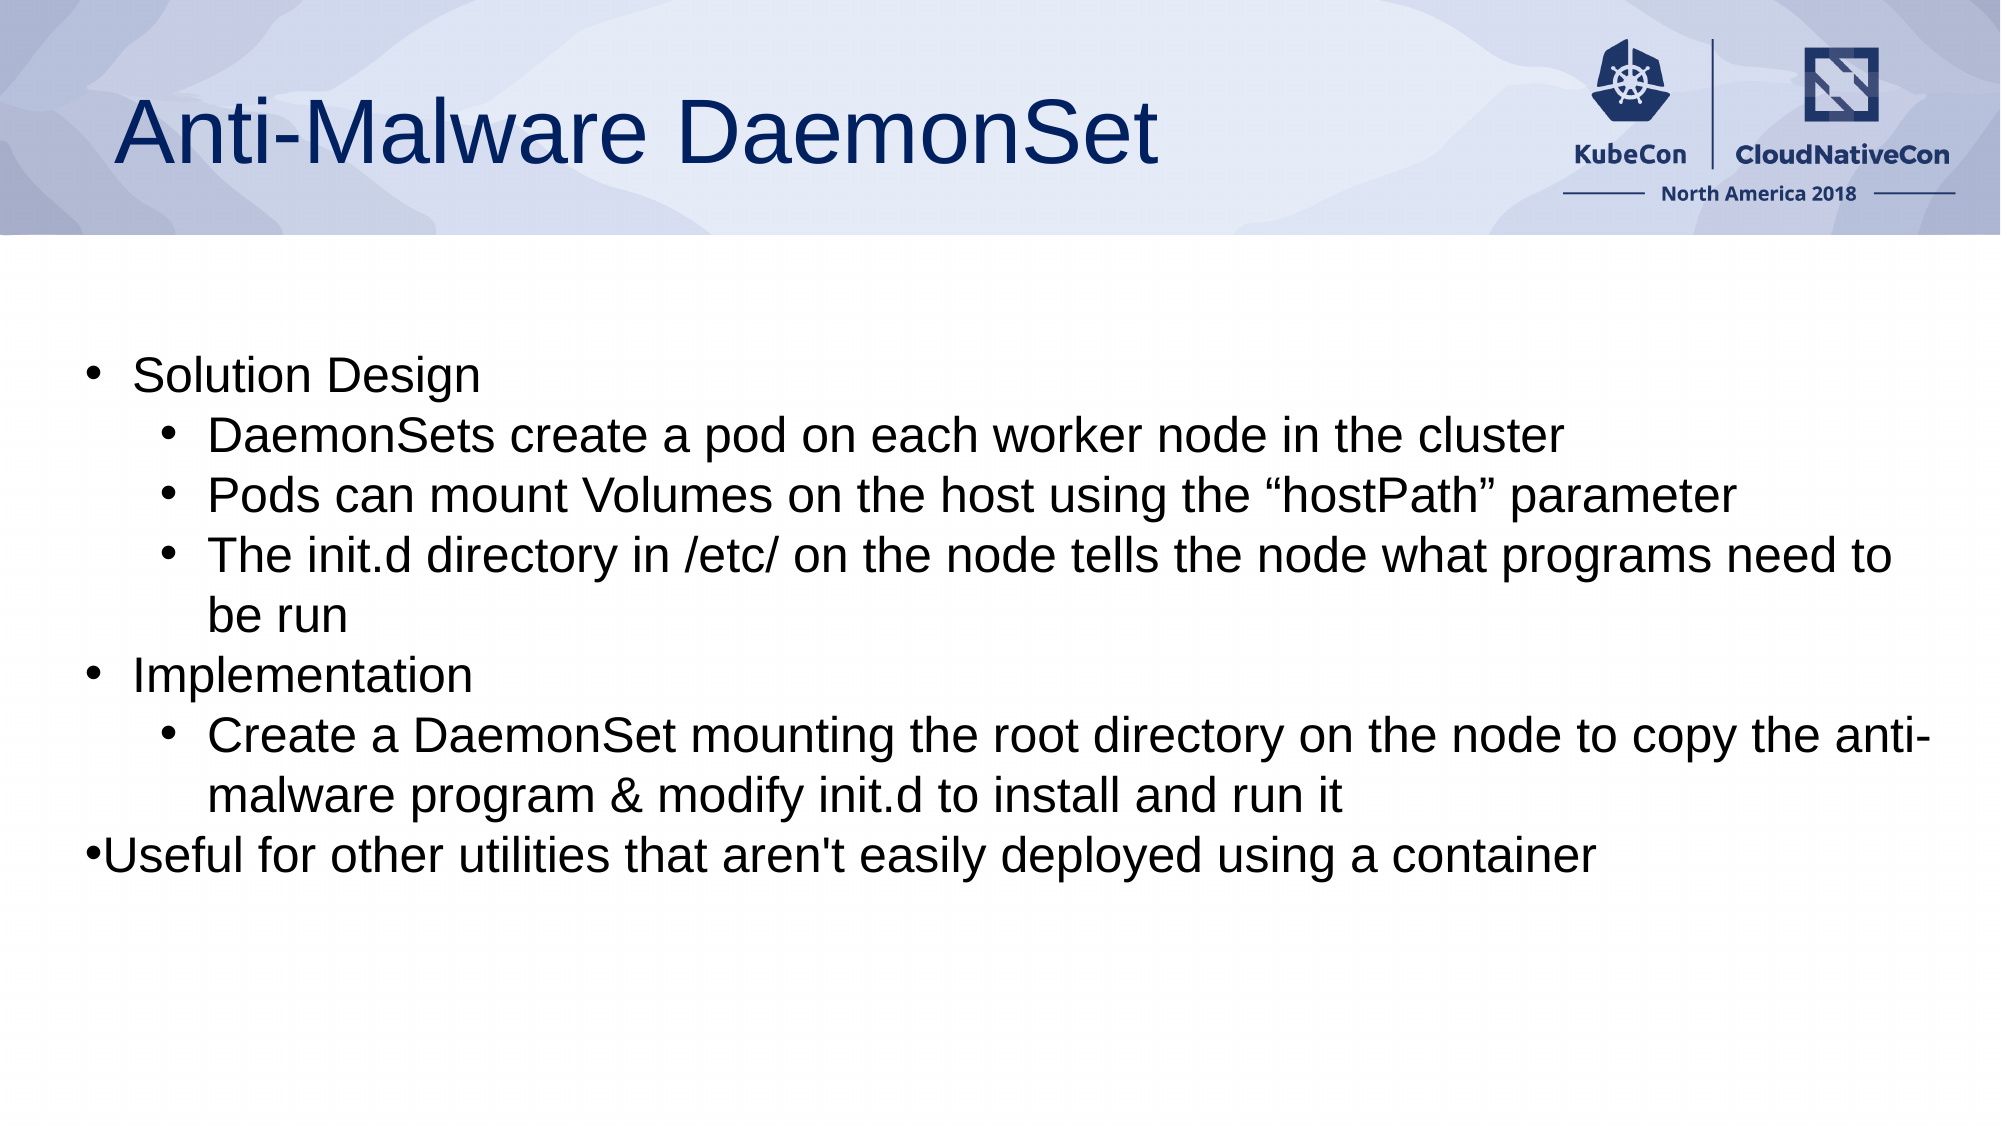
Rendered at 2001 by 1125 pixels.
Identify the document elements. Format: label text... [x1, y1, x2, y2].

picture [0, 0, 2001, 1125]
title Anti-Malware DaemonSet [99, 1, 1825, 265]
text_box Solution Design DaemonSets create a pod on each worker node in the cluster Pods can mount Volumes on the host using the “hostPath” parameter The init.d directory in /etc/ on the node tells the node what programs need to be run Implementation Create a DaemonSet mounting the root directory on the node to copy the anti-malware program & modify init.d to install and run it Useful for other utilities that aren't easily deployed using a container [70, 335, 1976, 890]
